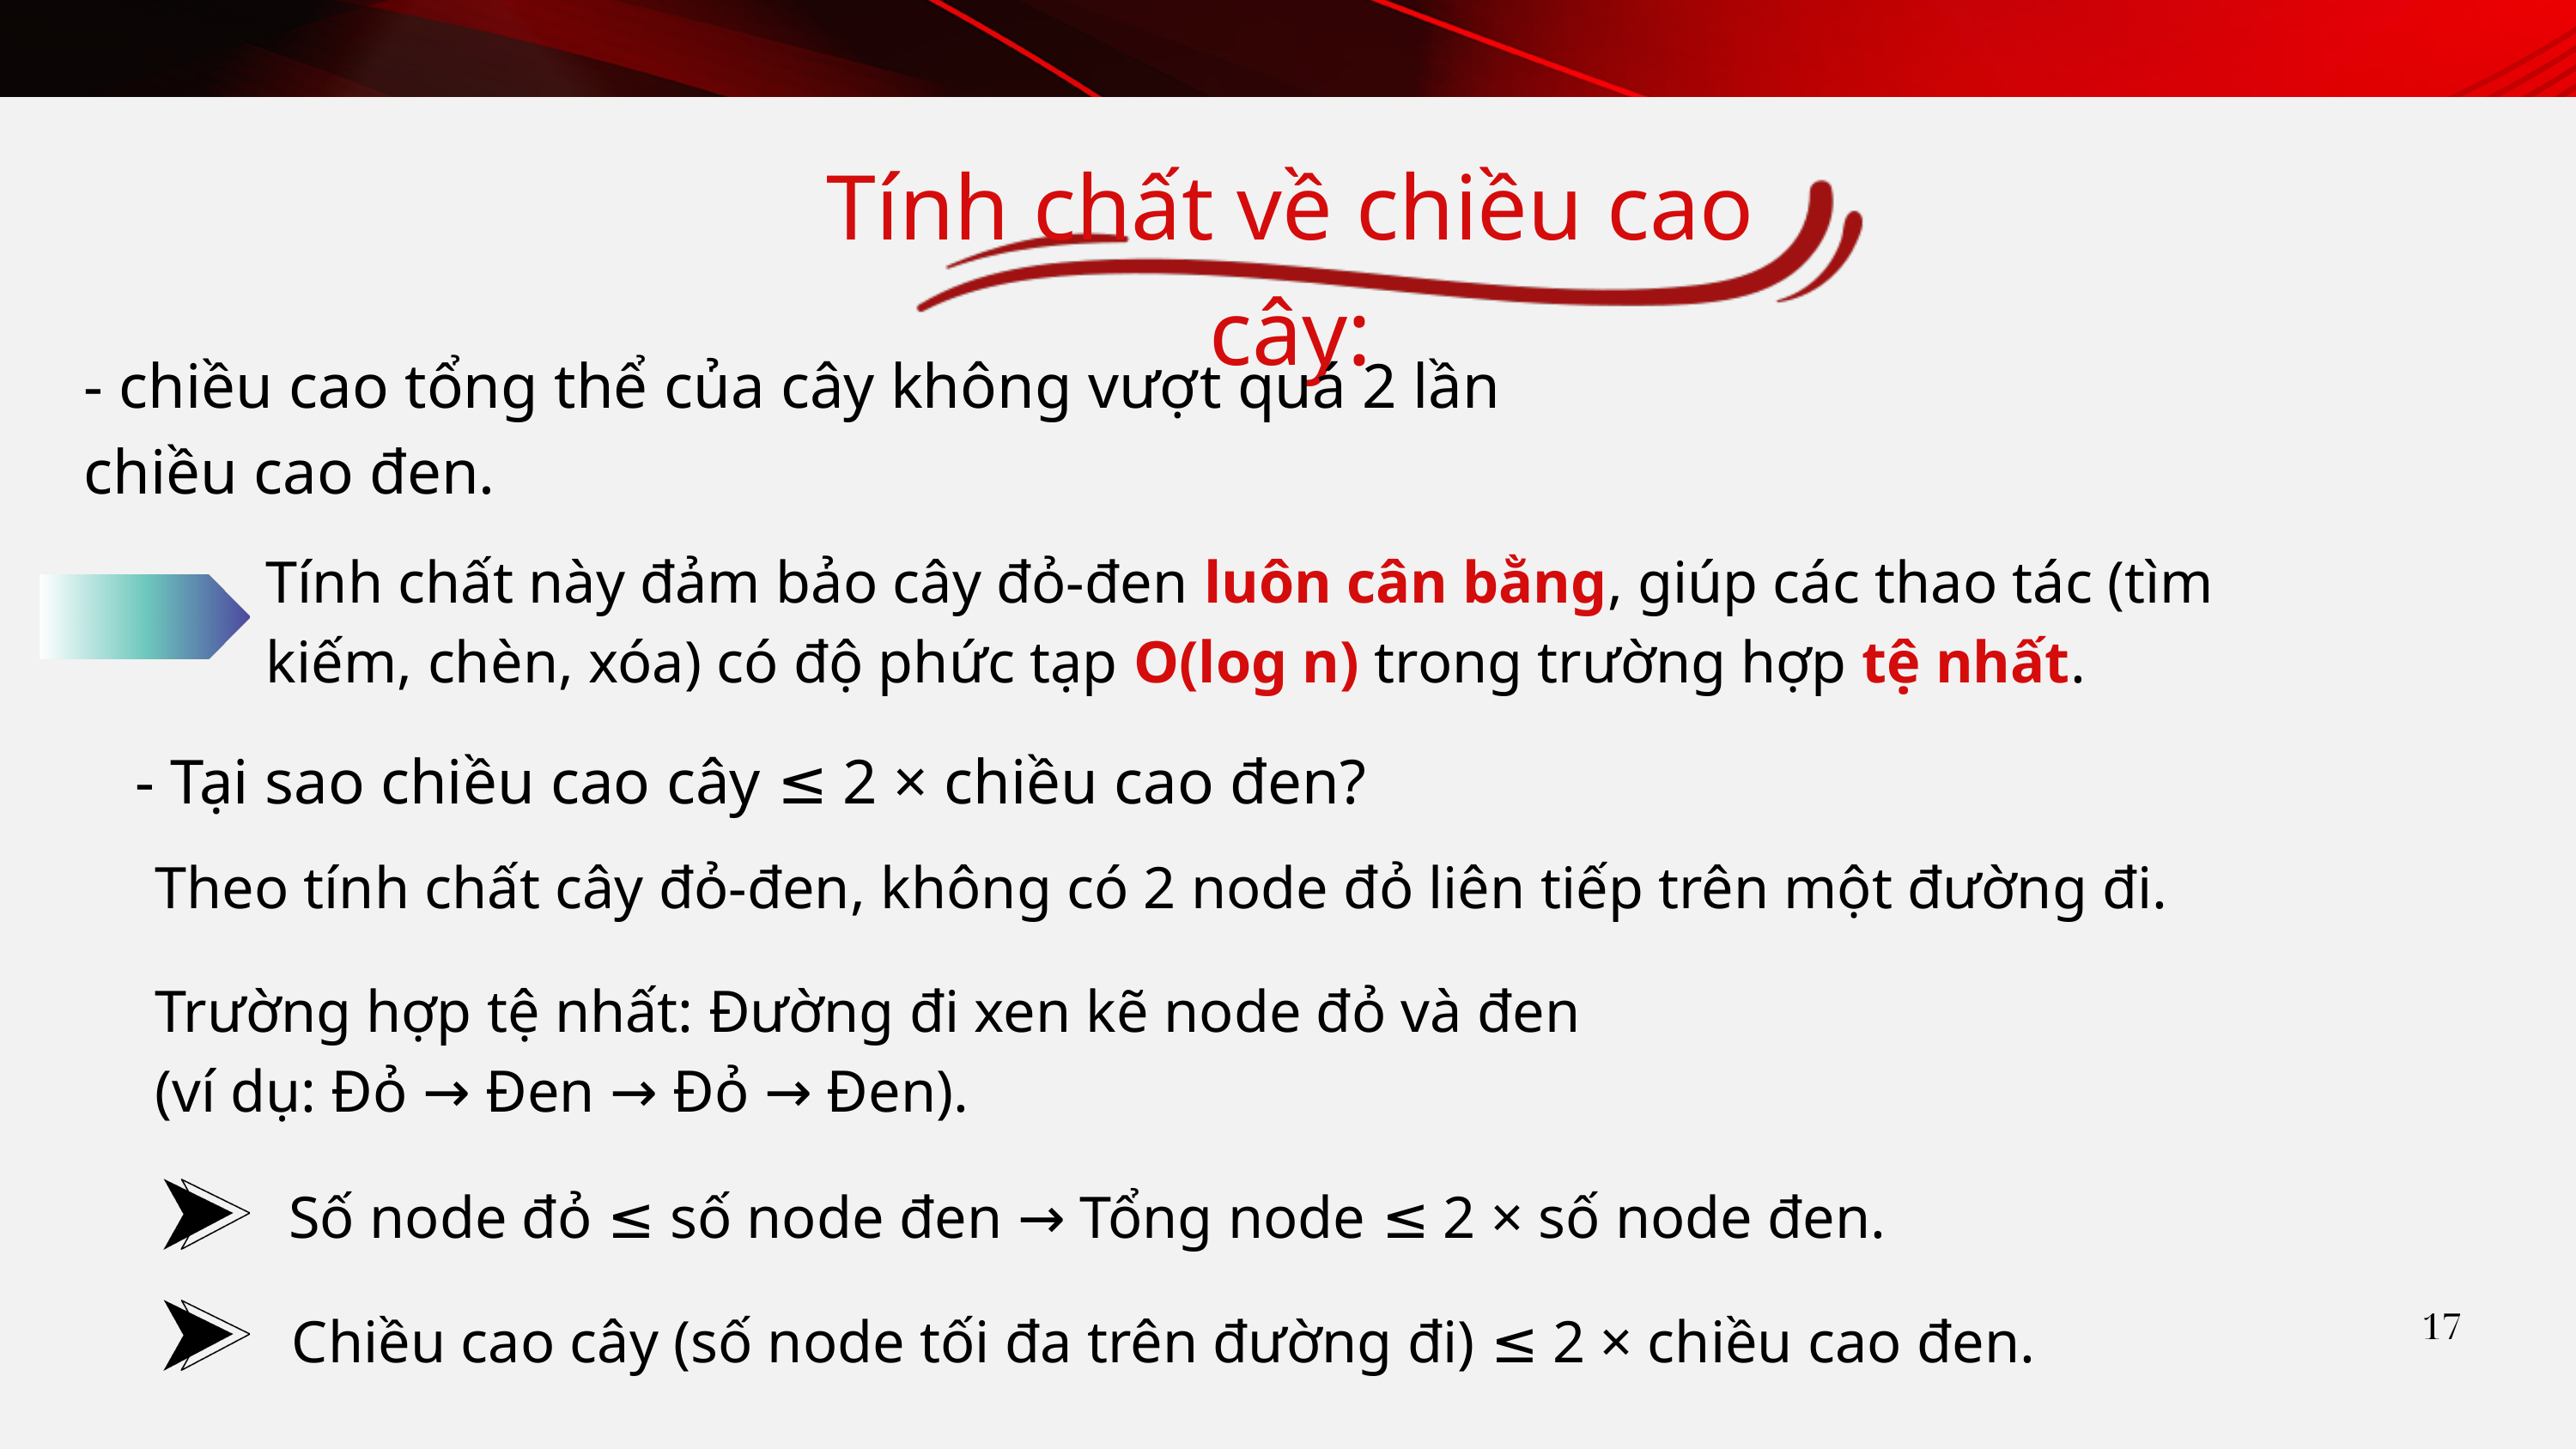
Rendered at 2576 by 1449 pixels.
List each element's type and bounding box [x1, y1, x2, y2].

text_box [162, 1179, 1939, 1250]
text_box [162, 1300, 2154, 1371]
text_box [39, 543, 2316, 691]
text_box [37, 544, 2322, 699]
text_box [0, 0, 2576, 1449]
